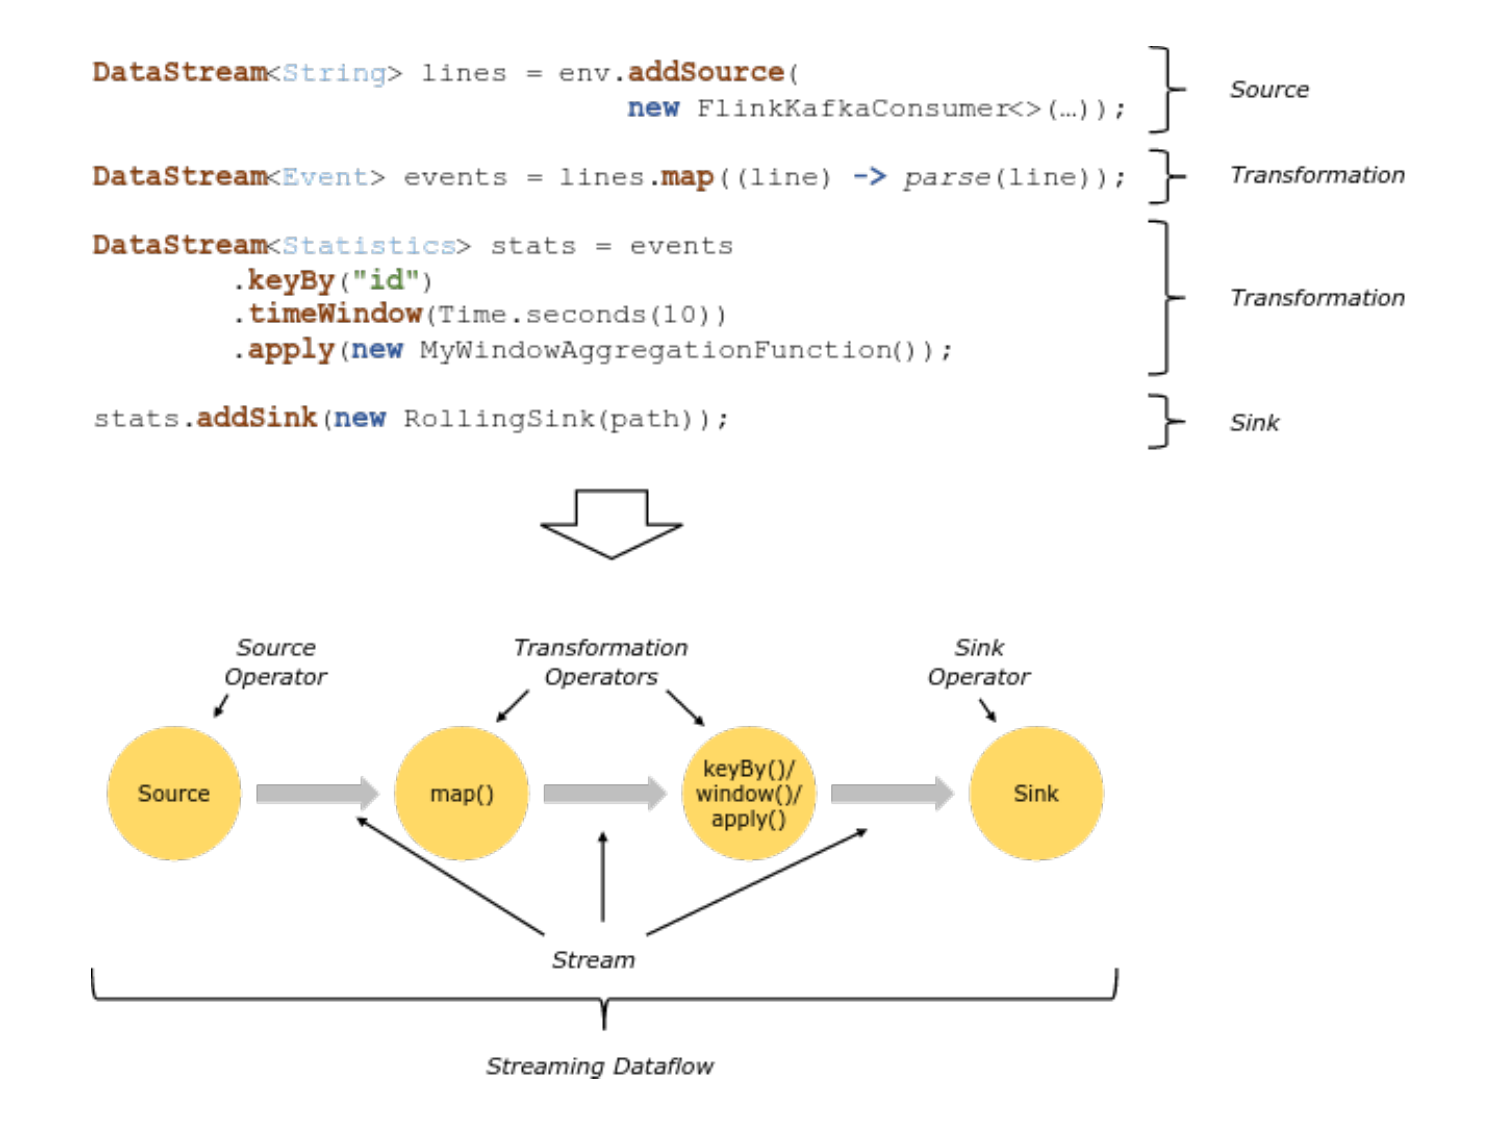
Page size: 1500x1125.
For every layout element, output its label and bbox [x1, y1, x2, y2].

picture [91, 46, 1409, 1079]
